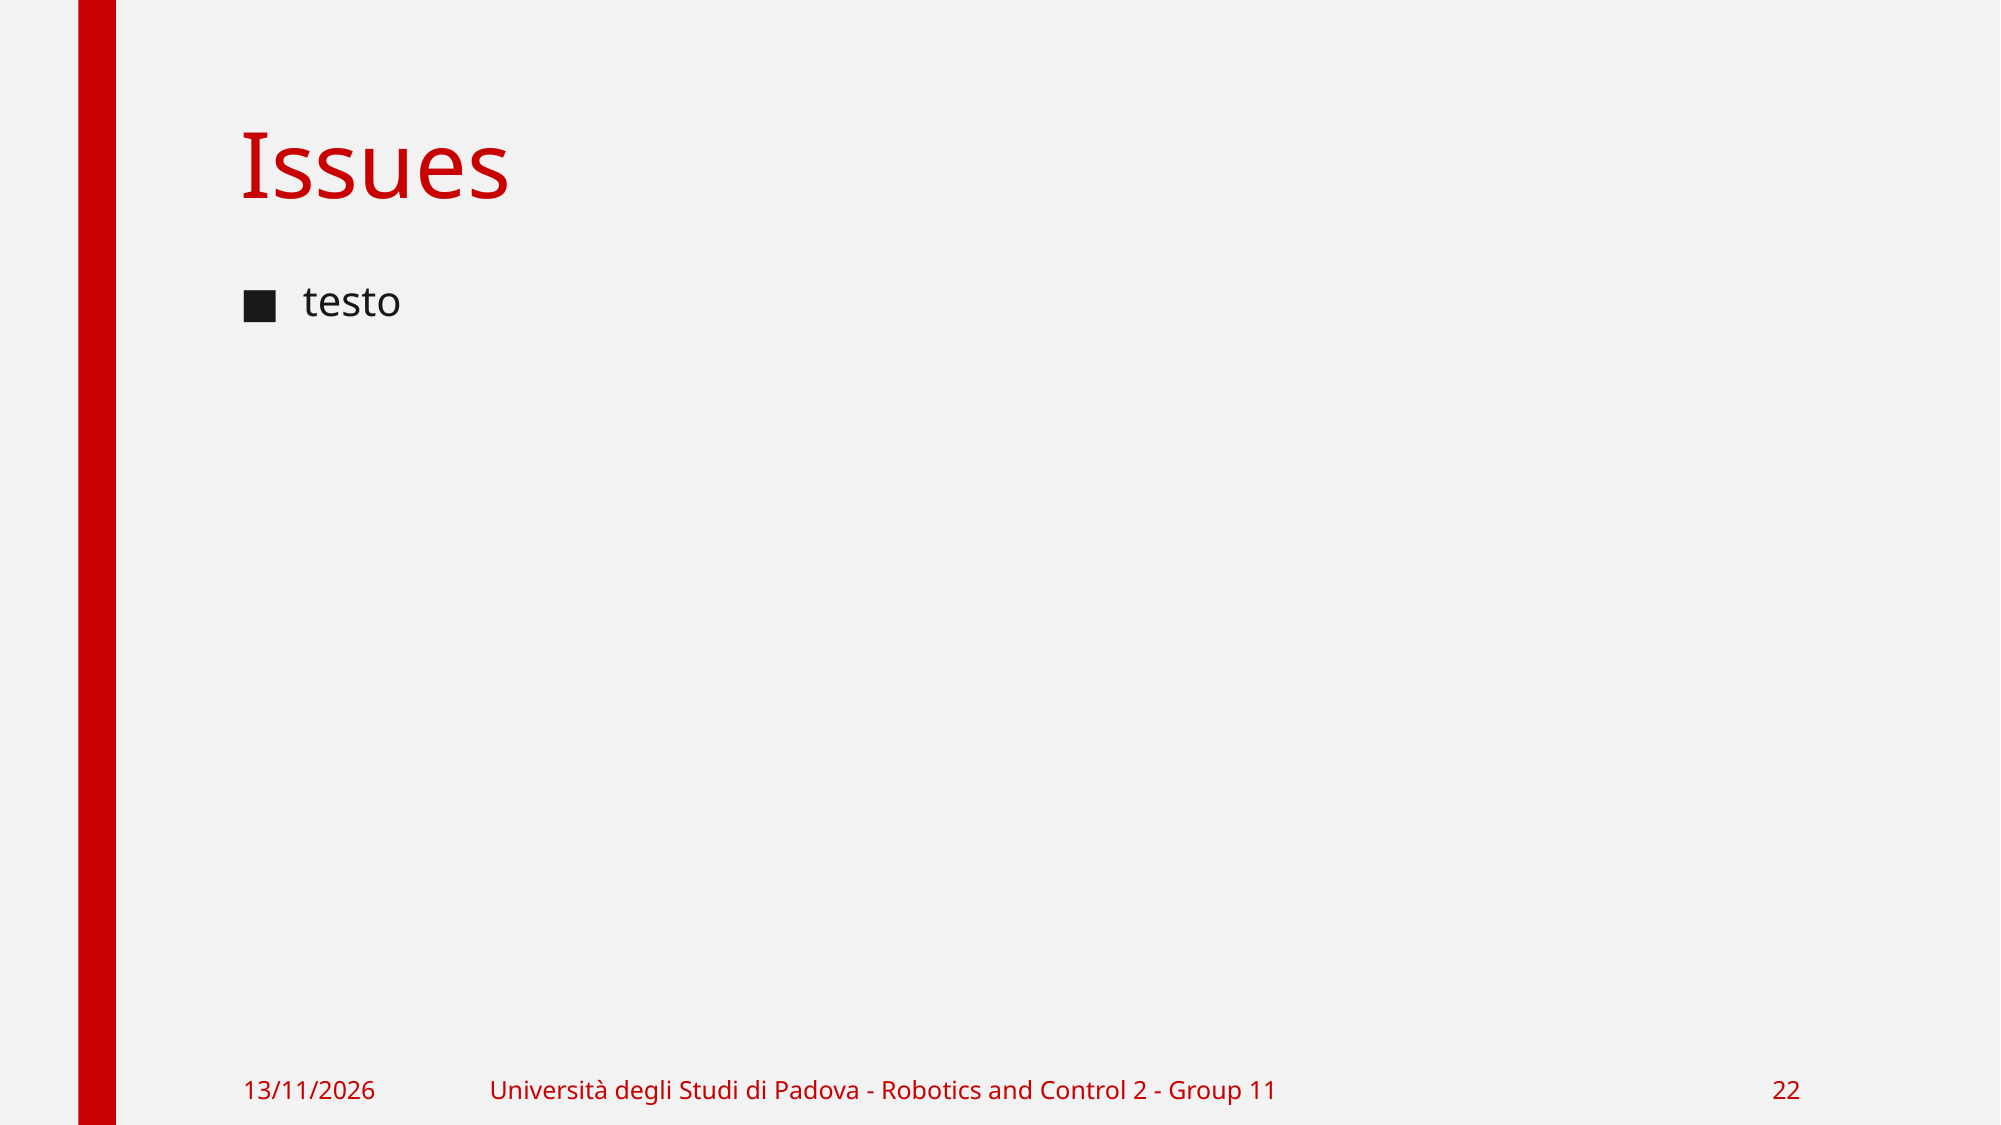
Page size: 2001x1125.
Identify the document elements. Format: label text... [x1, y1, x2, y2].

slide_number 22 [1553, 1058, 1816, 1125]
footer Università degli Studi di Padova - Robotics and Control 2 - Group 11 [474, 1058, 1505, 1125]
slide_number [228, 1058, 426, 1125]
list testo [225, 271, 1800, 996]
title Issues [225, 112, 1800, 244]
